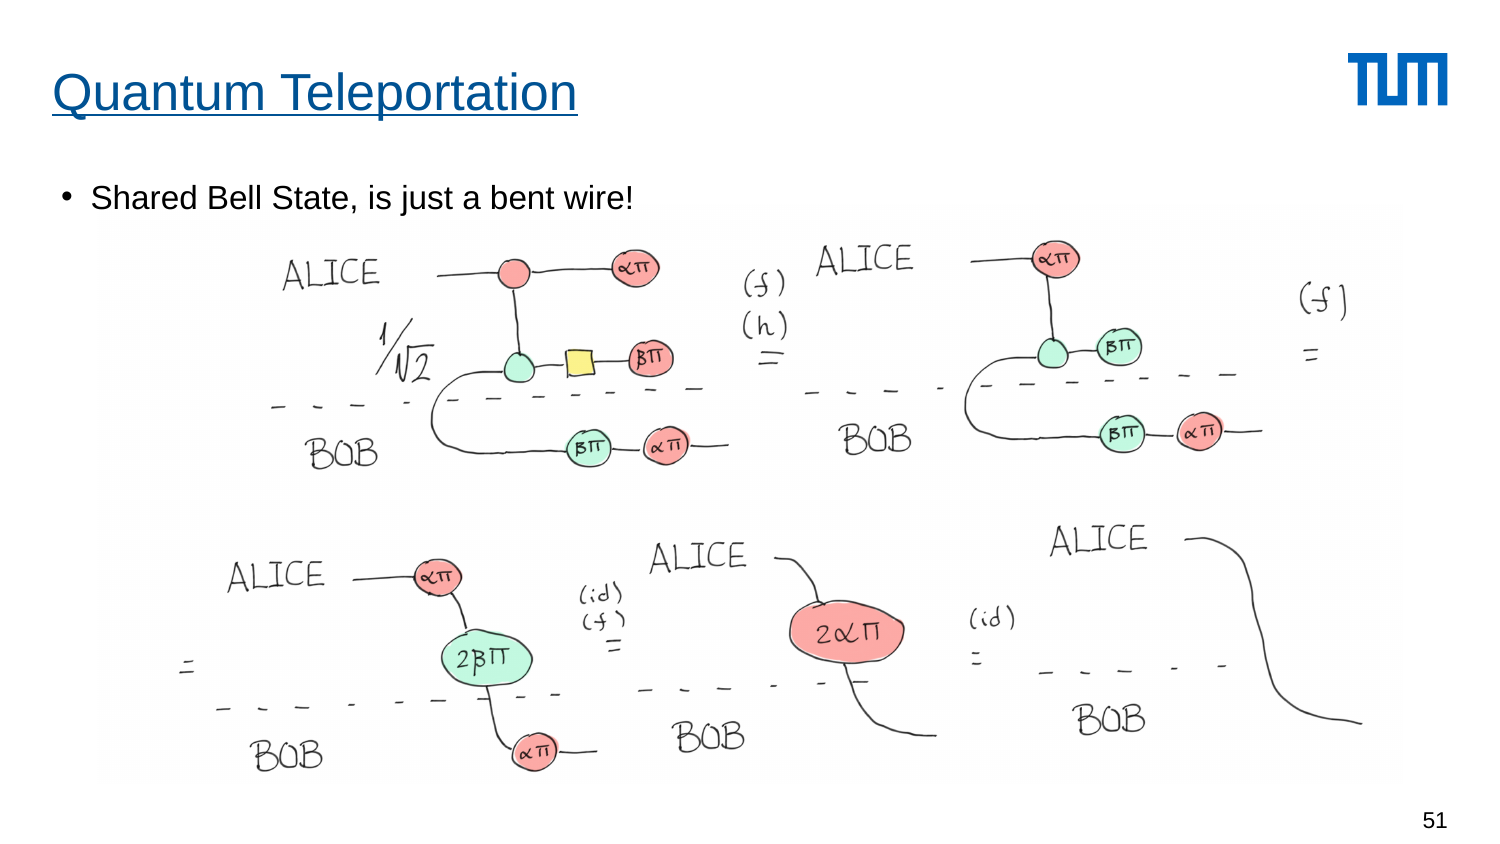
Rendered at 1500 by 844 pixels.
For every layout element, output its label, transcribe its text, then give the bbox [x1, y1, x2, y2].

slide_number 51 [1111, 796, 1448, 842]
text_box Shared Bell State, is just a bent wire! [46, 148, 1443, 431]
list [97, 204, 1403, 785]
title Quantum Teleportation [51, 54, 1449, 118]
